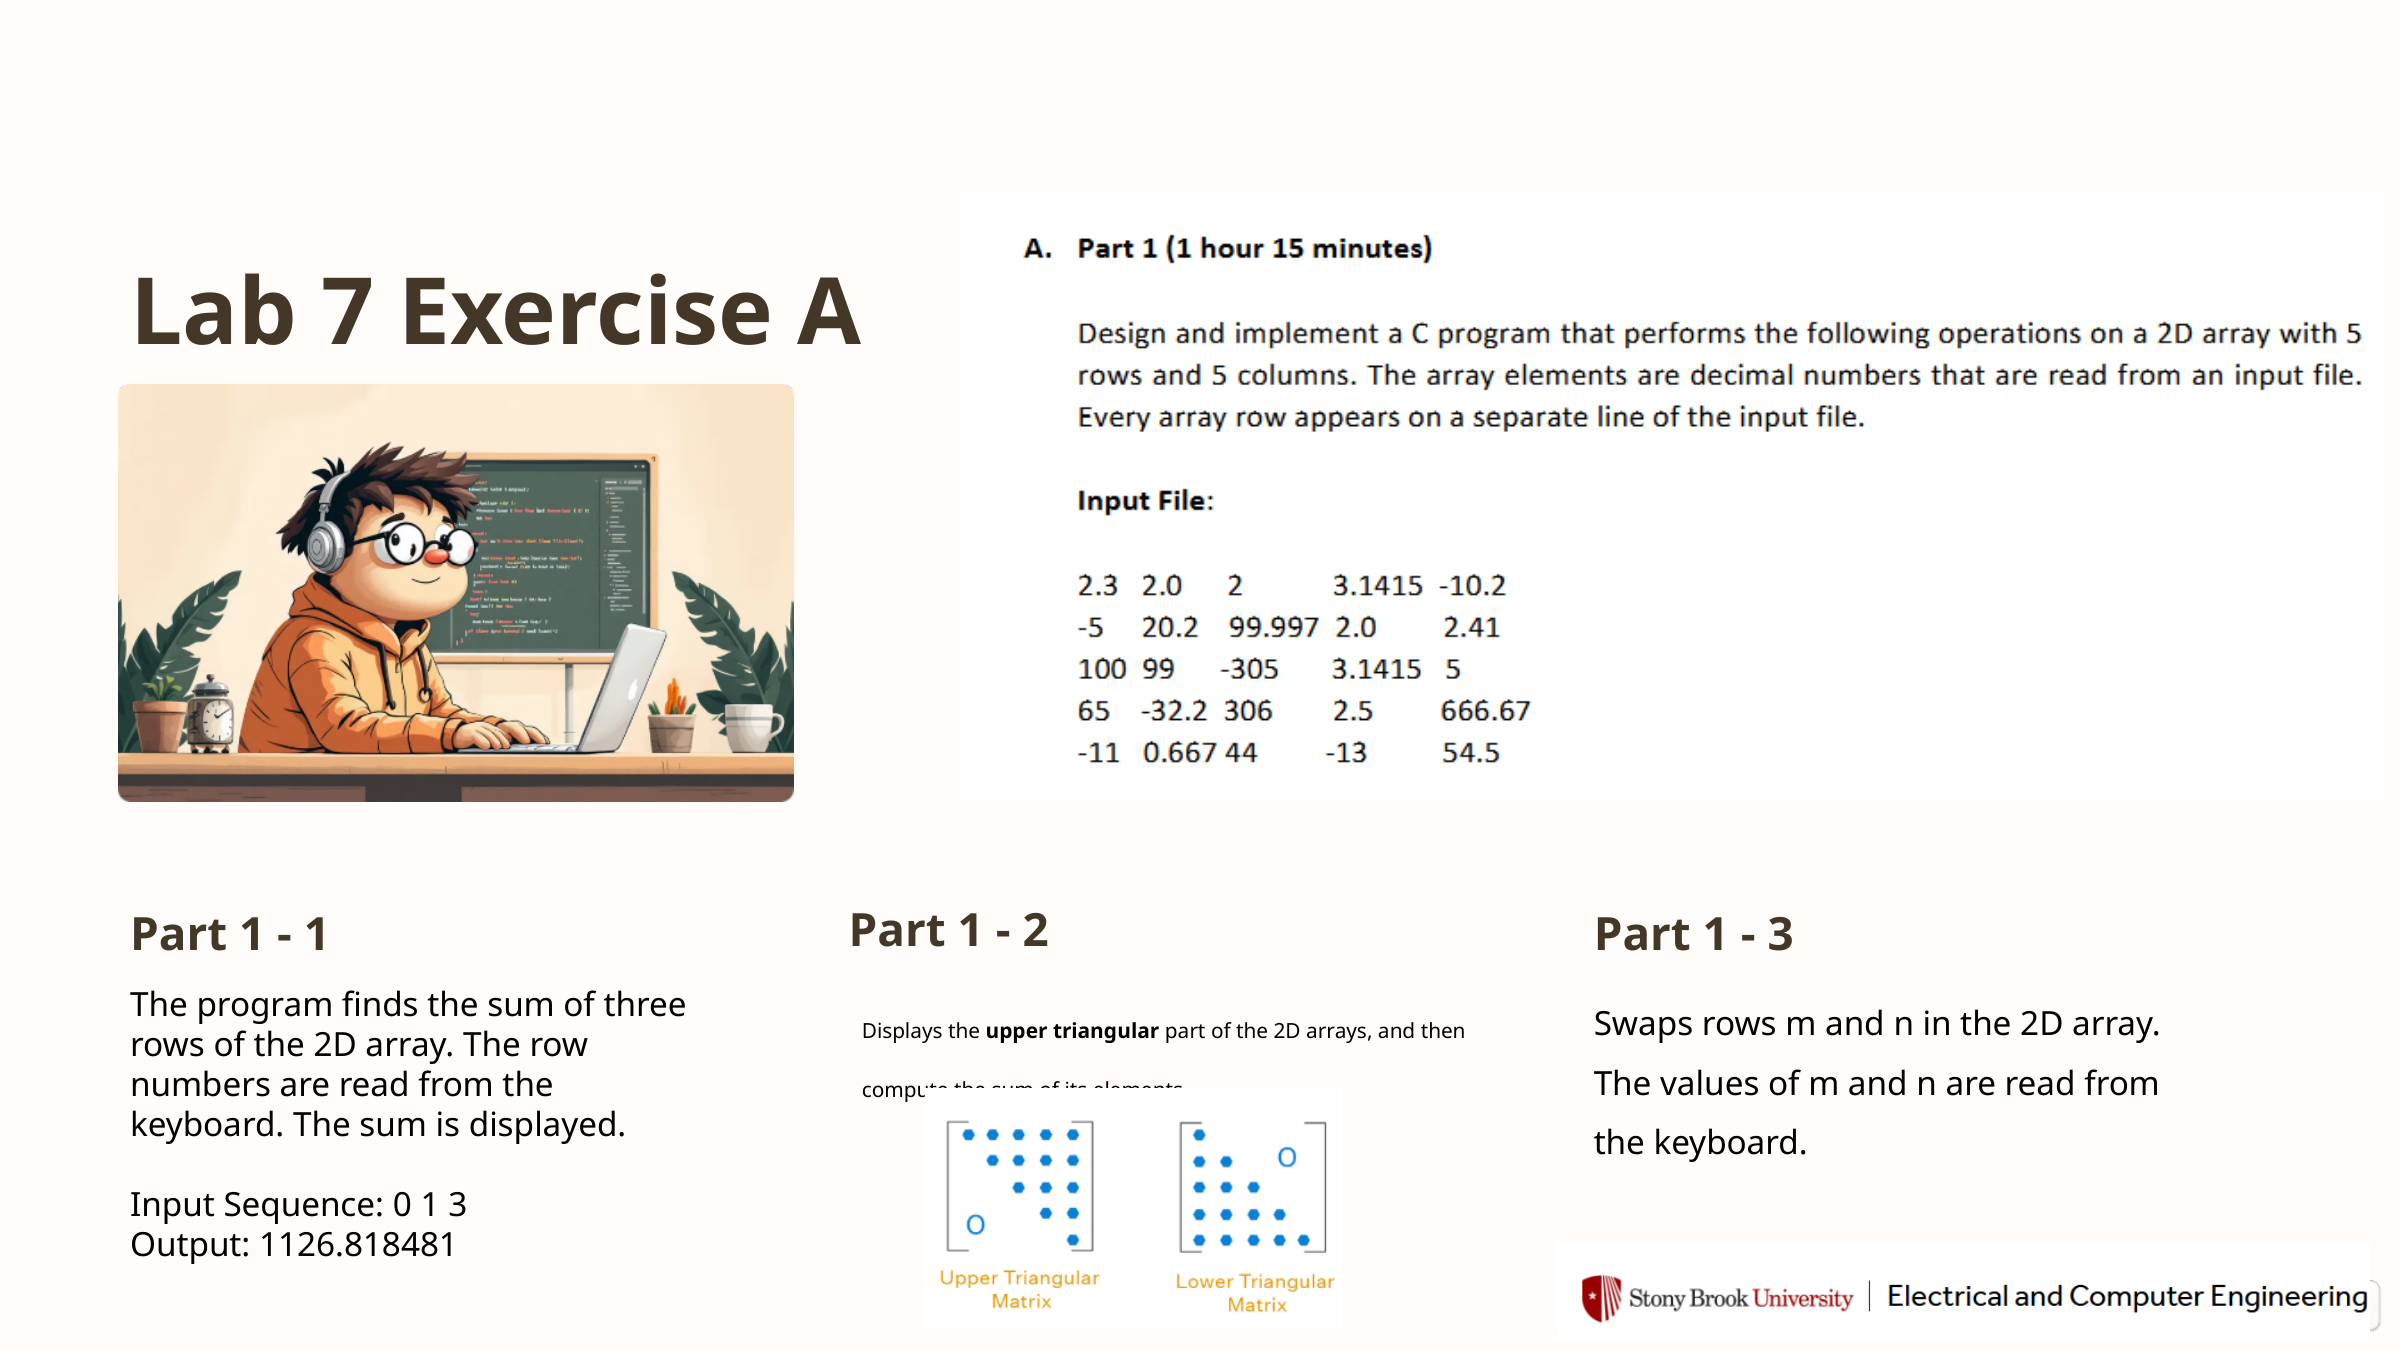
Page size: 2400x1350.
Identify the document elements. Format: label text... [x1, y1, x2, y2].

text_box Part 1 - 3 [1593, 902, 2017, 961]
text_box Part 1 - 1 [130, 902, 554, 961]
text_box The program finds the sum of three rows of the 2D array. The row numbers are read from the keyboard. The sum is displayed. Input Sequence: 0 1 3 Output: 1126.818481 [130, 983, 713, 1292]
text_box Swaps rows m and n in the 2D array. The values of m and n are read from the keyboard. [1593, 983, 2218, 1194]
picture [1555, 1242, 2389, 1340]
picture [118, 384, 795, 802]
text_box Part 1 - 2 [848, 898, 1272, 957]
picture [925, 1088, 1342, 1328]
text_box Lab 7 Exercise A [130, 247, 807, 364]
picture [960, 192, 2383, 799]
text_box Displays the upper triangular part of the 2D arrays, and then compute the sum of its elements [861, 983, 1487, 1108]
